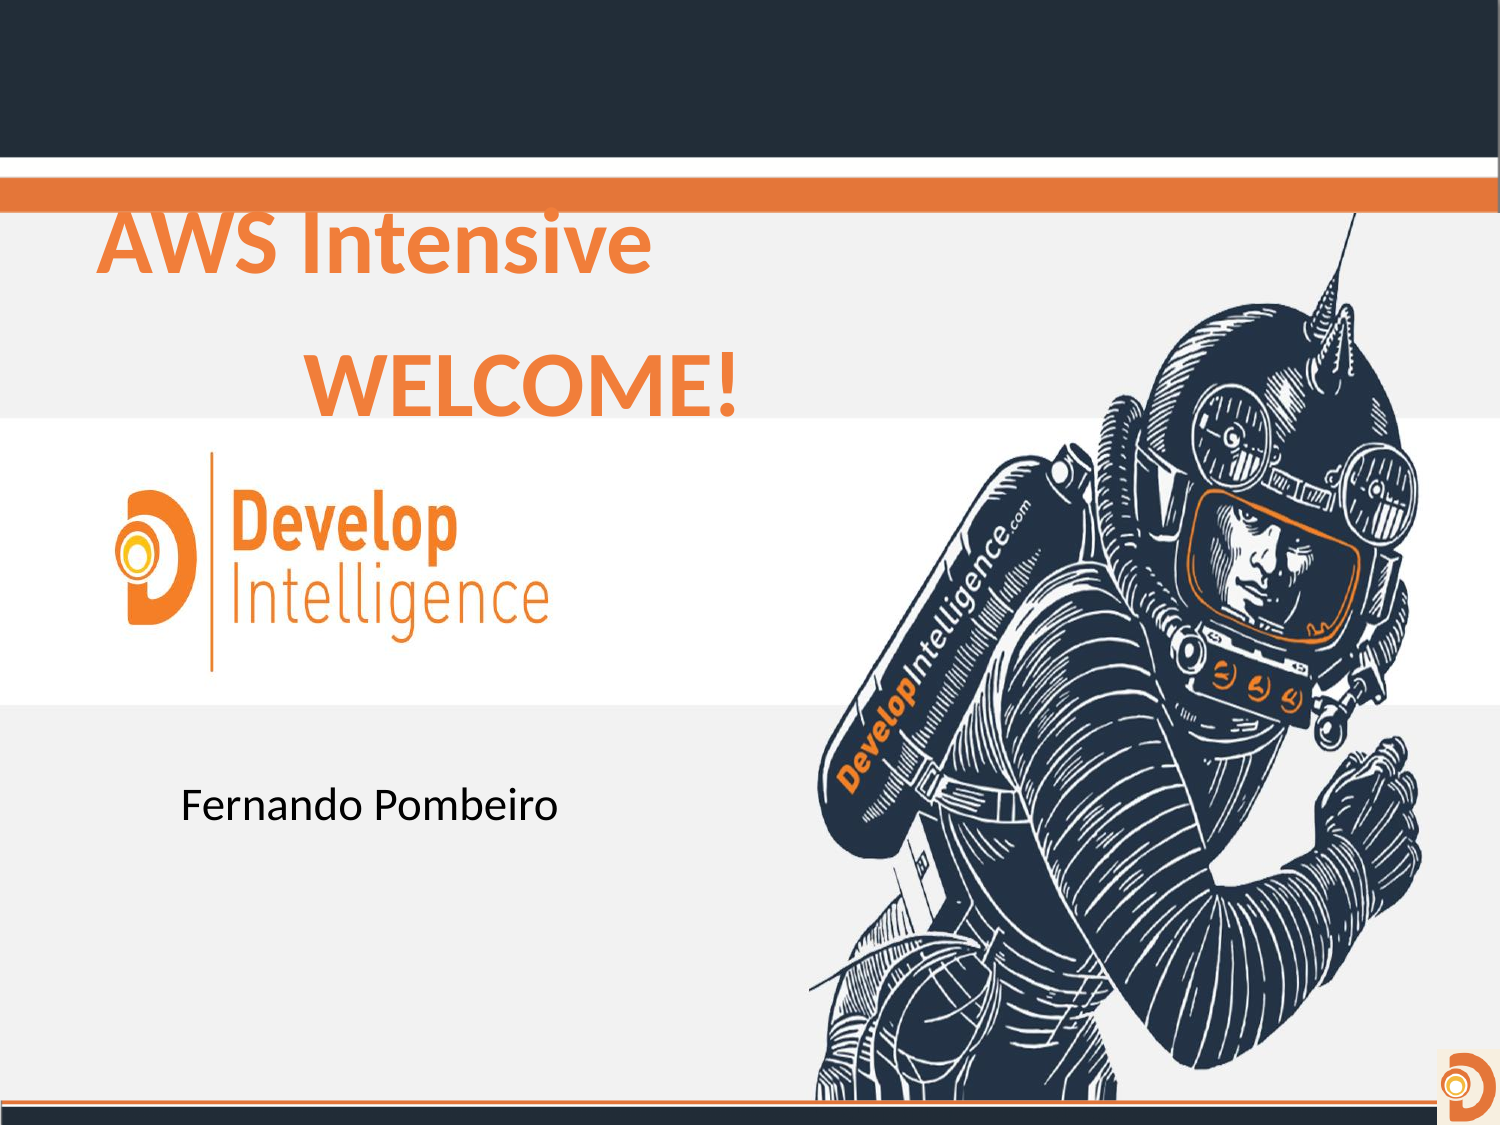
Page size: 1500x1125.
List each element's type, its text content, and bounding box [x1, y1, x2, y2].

text_box WELCOME! [292, 316, 865, 424]
text_box Fernando Pombeiro [169, 762, 770, 892]
text_box AWS Intensive [85, 174, 1003, 416]
picture [0, 0, 1500, 1125]
